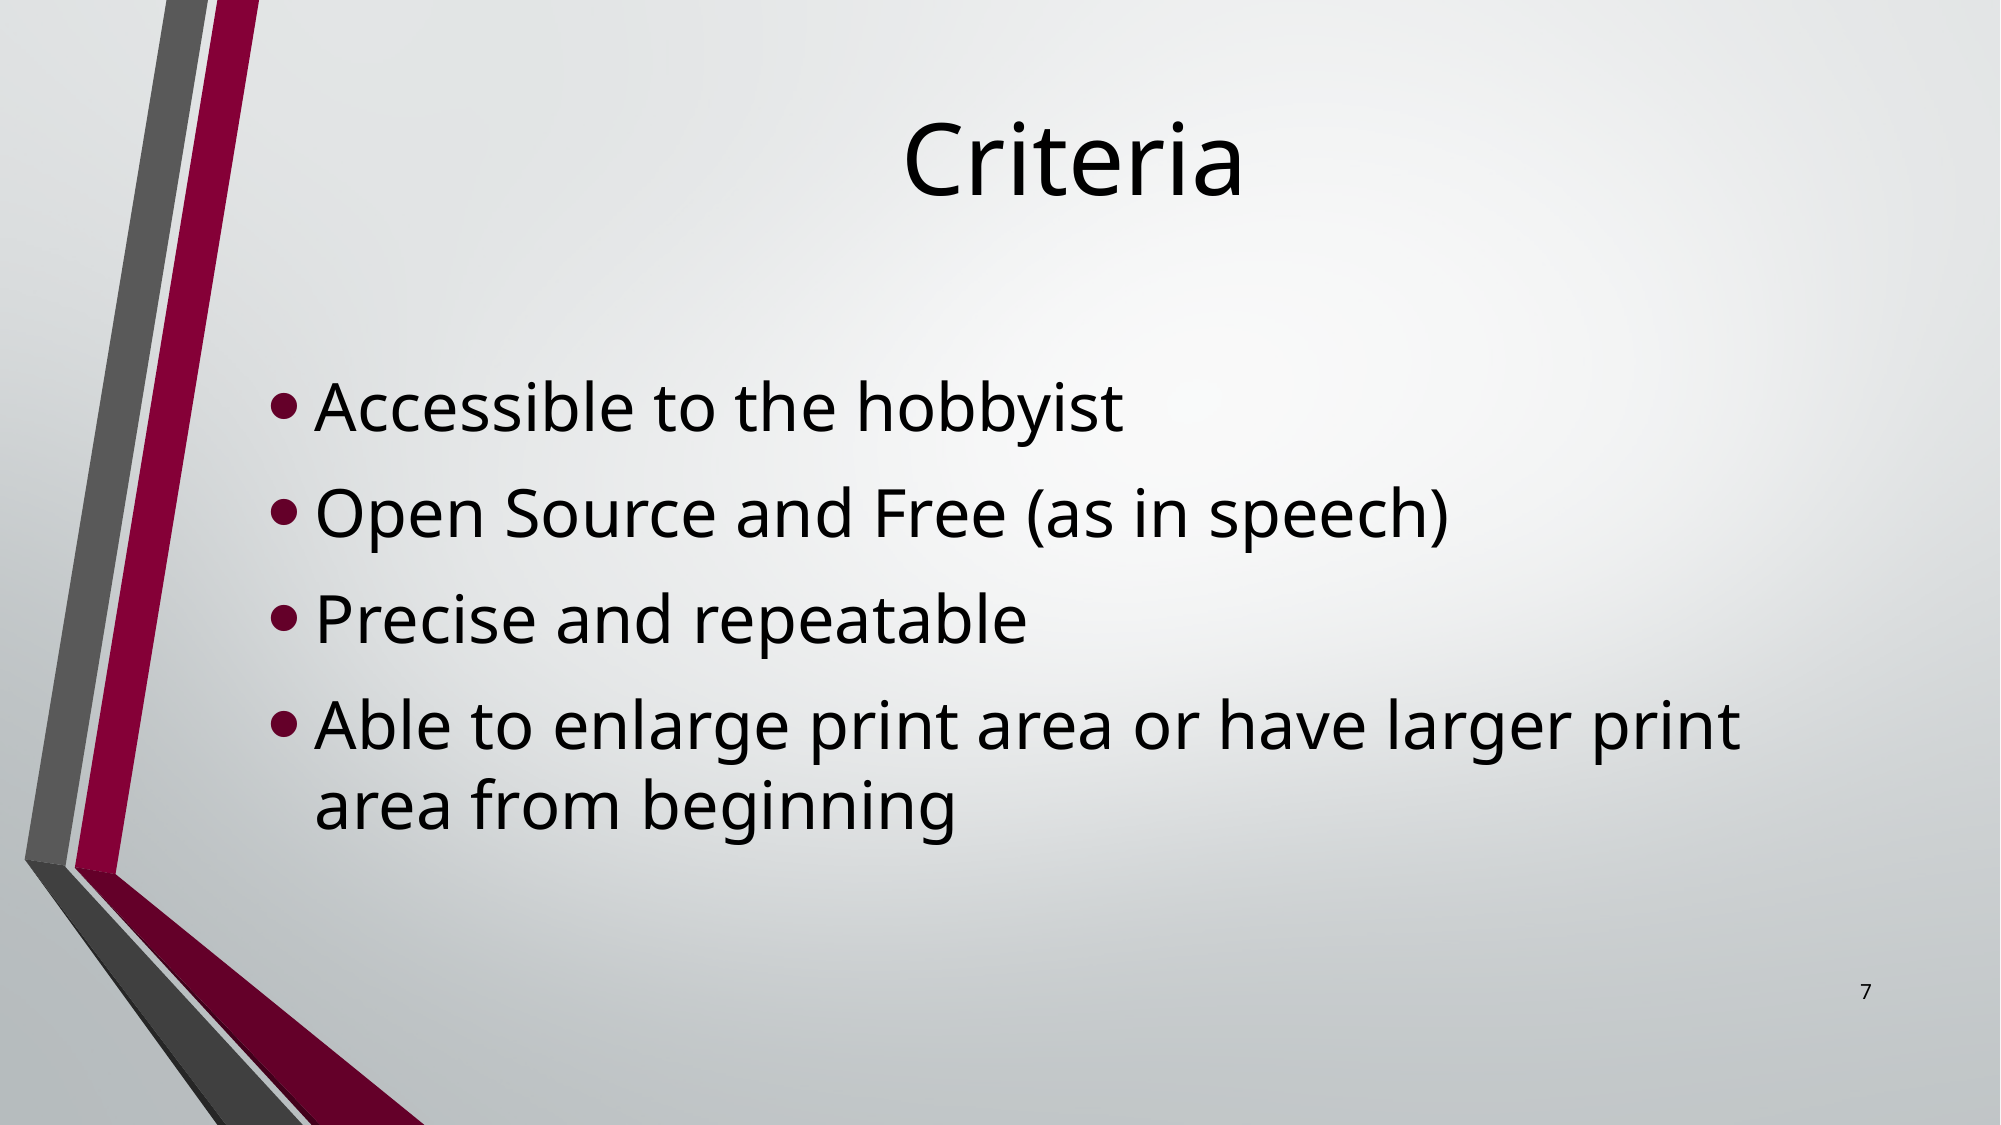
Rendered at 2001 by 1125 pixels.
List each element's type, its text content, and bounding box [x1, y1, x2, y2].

slide_number 7 [1796, 962, 1887, 1023]
list Accessible to the hobbyist Open Source and Free (as in speech) Precise and repeatable Able to enlarge print area or have larger print area from beginning [252, 267, 1897, 941]
title Criteria [252, 69, 1897, 243]
